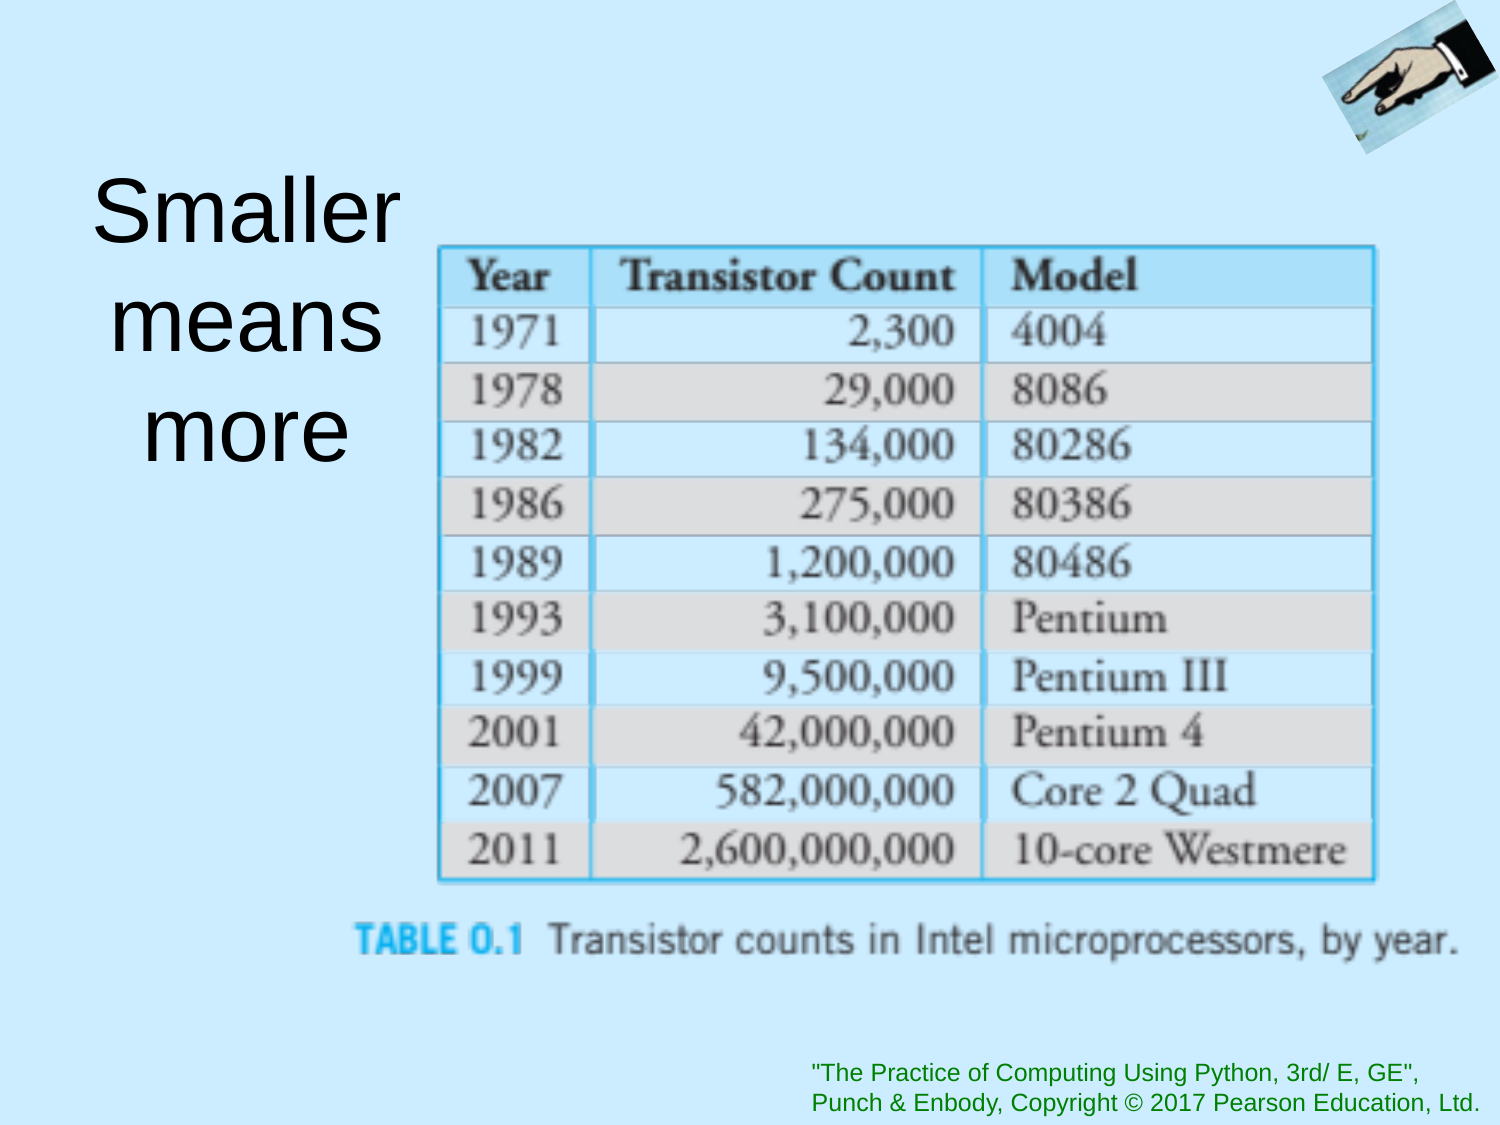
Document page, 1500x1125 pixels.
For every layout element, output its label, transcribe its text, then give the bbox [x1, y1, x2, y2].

title Smaller means more [75, 45, 419, 586]
picture [312, 212, 1500, 987]
picture [1322, 0, 1499, 154]
